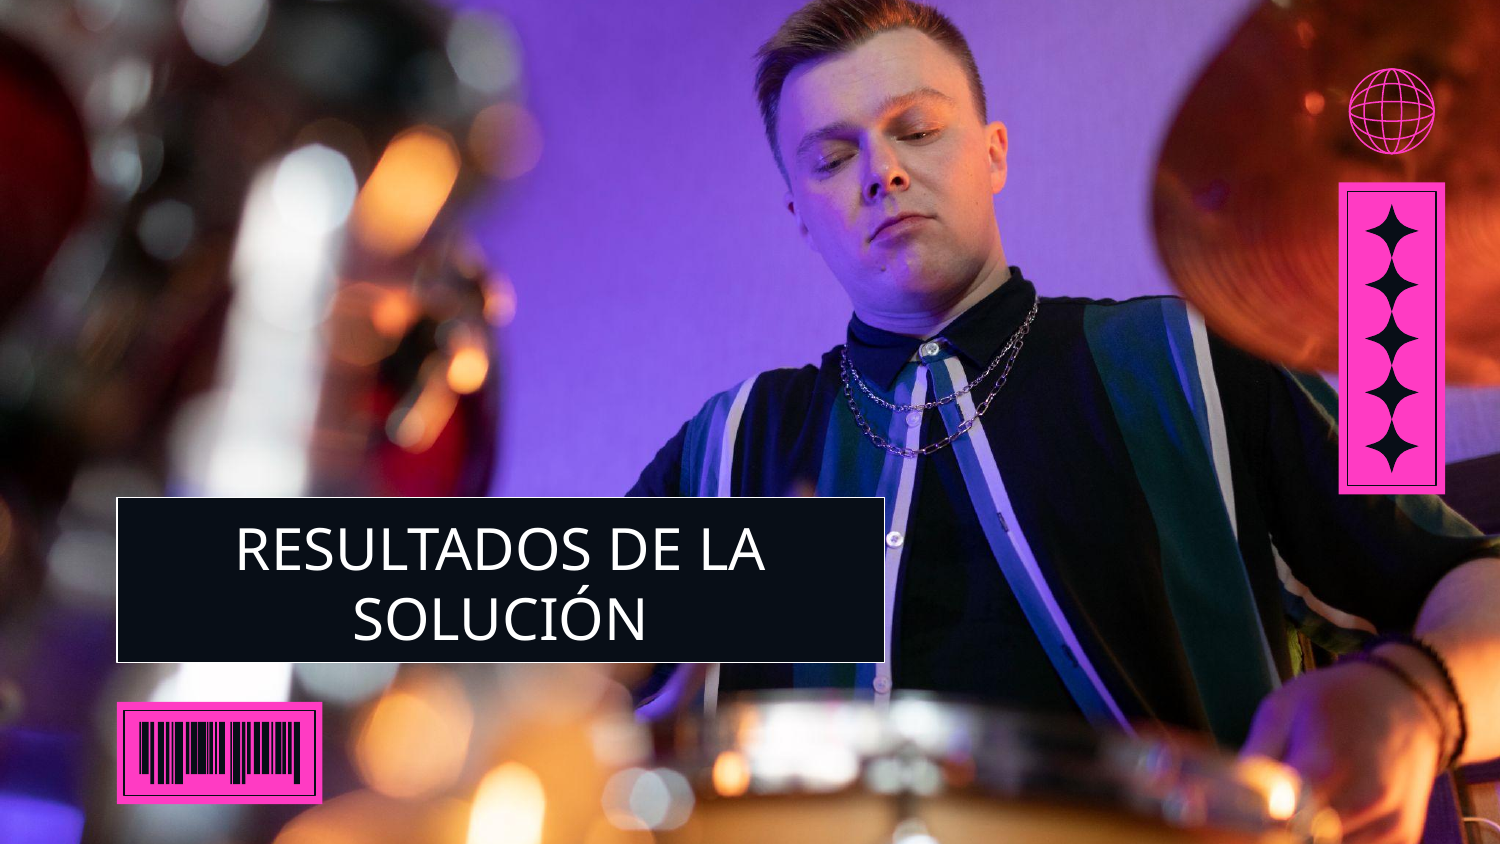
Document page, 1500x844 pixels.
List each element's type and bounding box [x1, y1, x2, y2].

text_box [1349, 68, 1435, 154]
text_box [116, 701, 323, 805]
picture [0, 0, 1500, 844]
text_box [1338, 182, 1446, 495]
